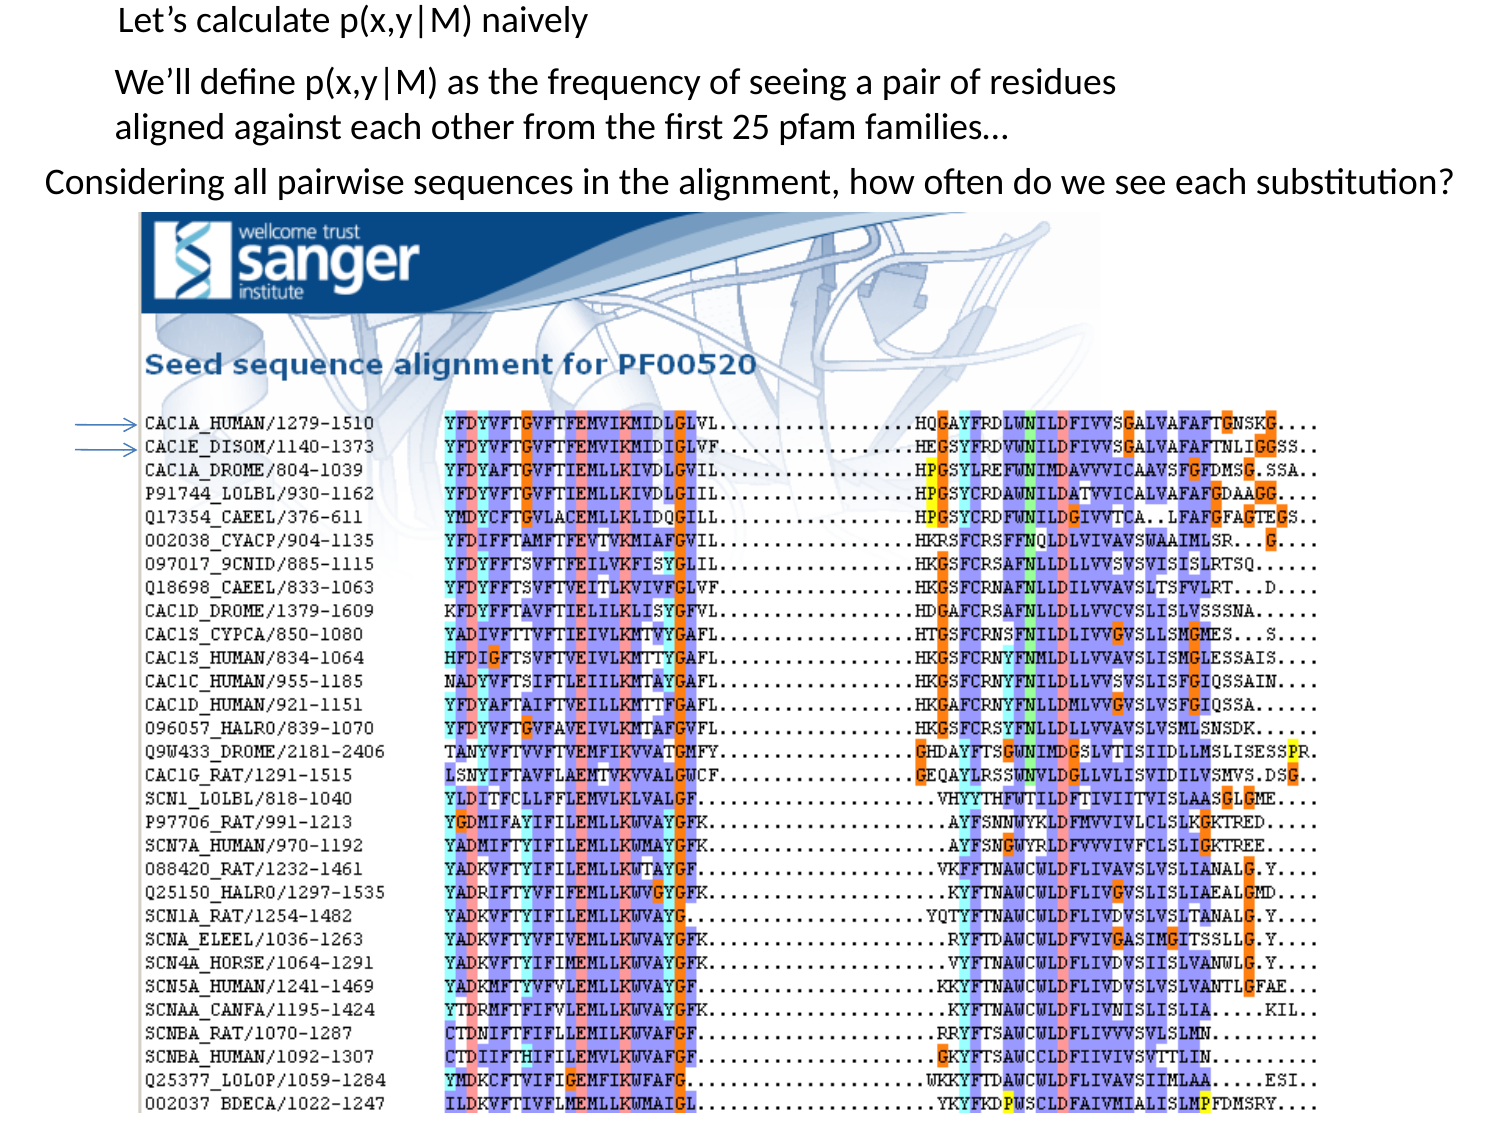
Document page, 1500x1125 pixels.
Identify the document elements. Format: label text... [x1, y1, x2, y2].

text_box Considering all pairwise sequences in the alignment, how often do we see each substitution? [30, 149, 1473, 210]
text_box We’ll define p(x,y|M) as the frequency of seeing a pair of residues aligned against each other from the first 25 pfam families… [99, 49, 1150, 149]
picture [137, 212, 1355, 1113]
text_box Let’s calculate p(x,y|M) naively [103, 0, 604, 48]
